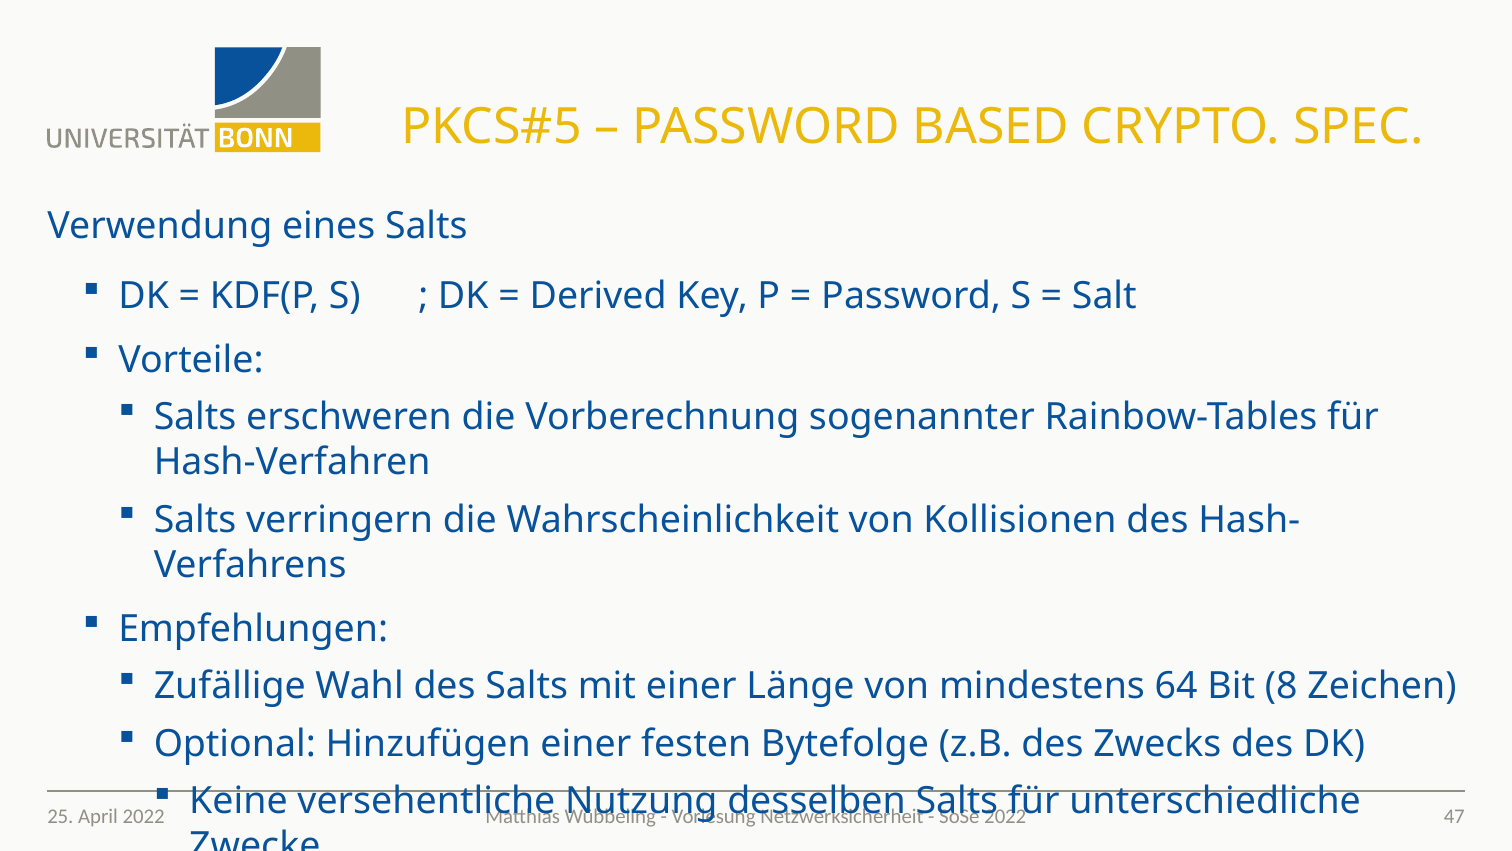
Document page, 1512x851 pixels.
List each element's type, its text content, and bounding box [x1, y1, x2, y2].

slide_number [47, 791, 189, 839]
slide_number 47 [1370, 791, 1465, 839]
title PKCS#5 – Password based Crypto. Spec. [401, 47, 1465, 154]
footer Matthias Wübbeling - Vorlesung Netzwerksicherheit - SoSe 2022 [342, 791, 1170, 839]
list Verwendung eines Salts DK = KDF(P, S) ; DK = Derived Key, P = Password, S = Salt Vorteile: Salts erschweren die Vorberechnung sogenannter Rainbow-Tables für Hash-Verfahren Salts verringern die Wahrscheinlichkeit von Kollisionen des Hash-Verfahrens Empfehlungen: Zufällige Wahl des Salts mit einer Länge von mindestens 64 Bit (8 Zeichen) Optional: Hinzufügen einer festen Bytefolge (z.B. des Zwecks des DK) Keine versehentliche Nutzung desselben Salts für unterschiedliche Zwecke [47, 200, 1465, 745]
